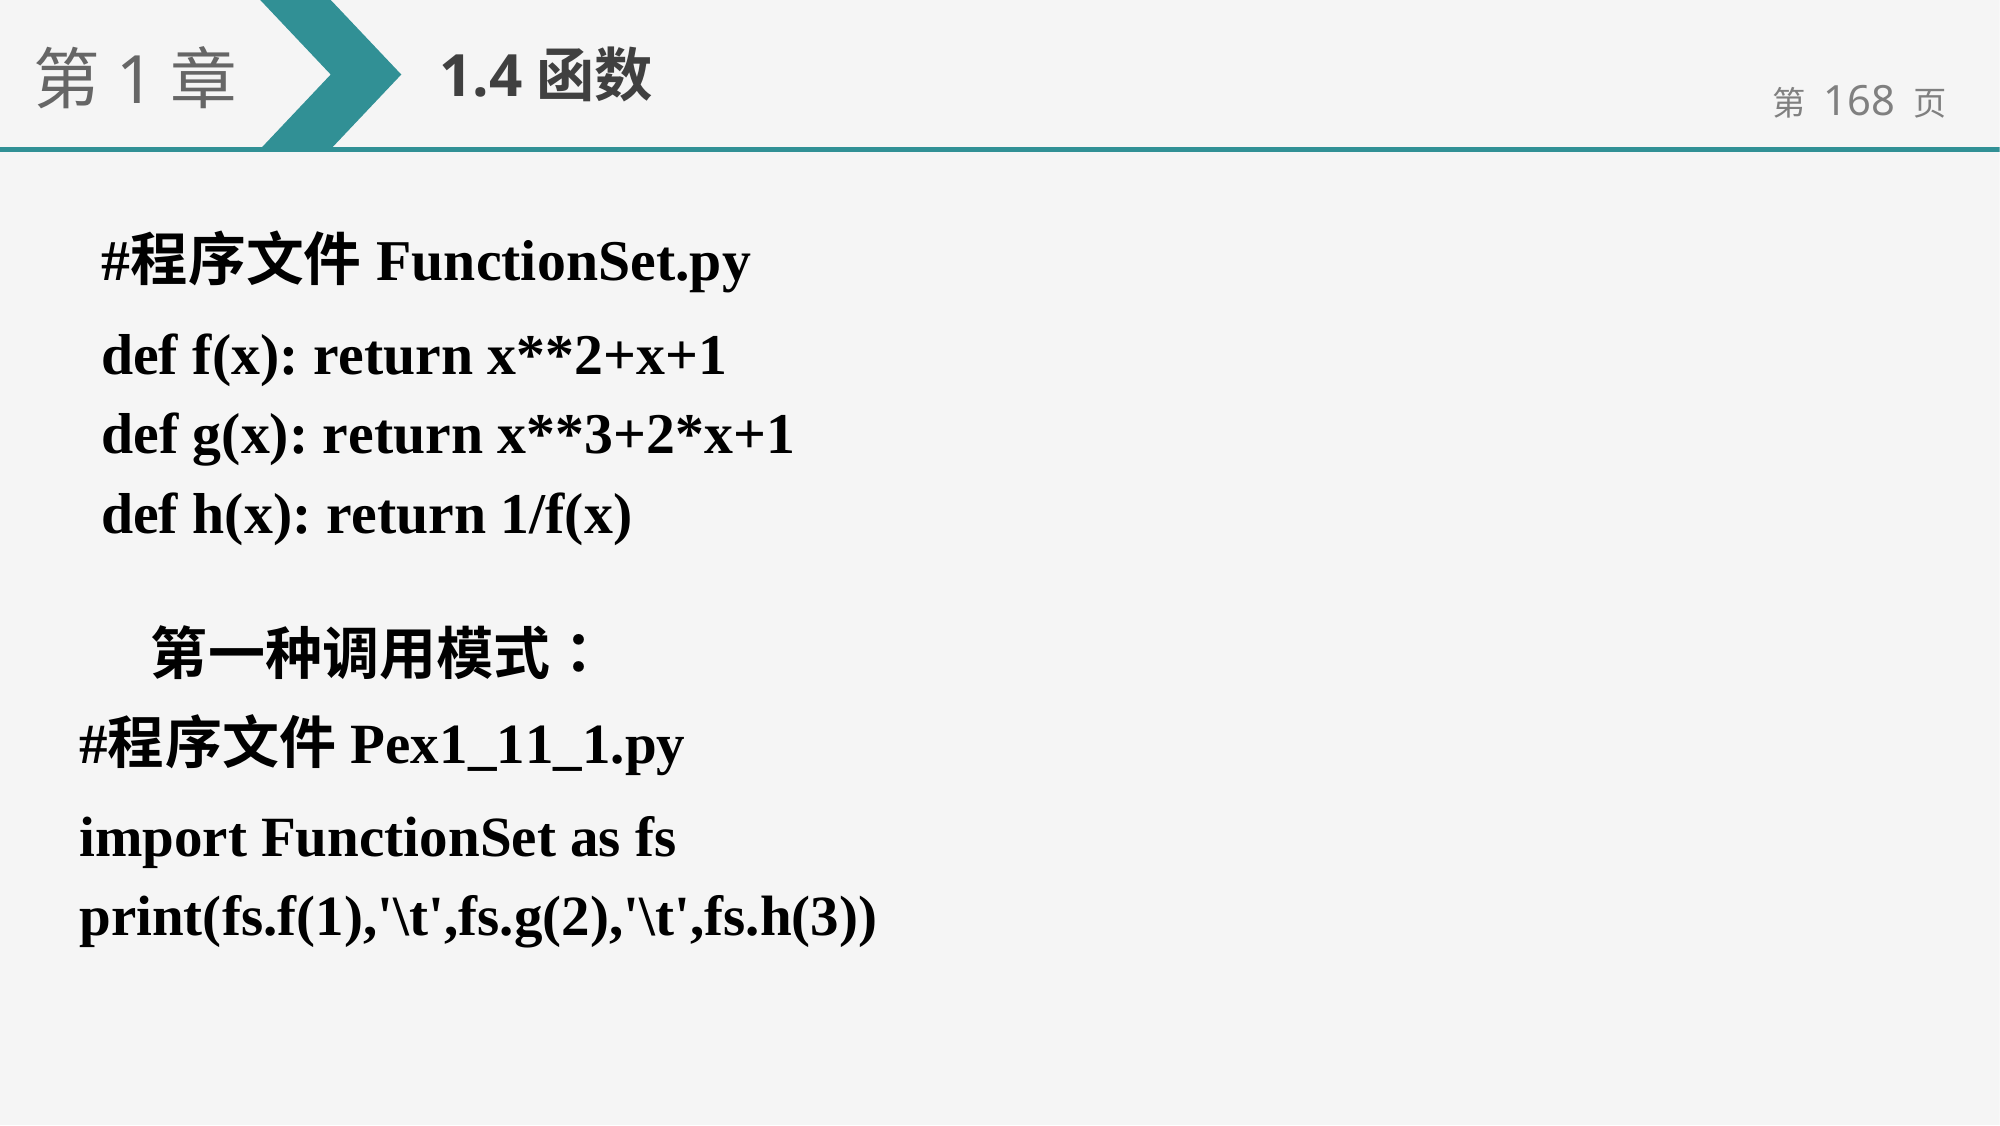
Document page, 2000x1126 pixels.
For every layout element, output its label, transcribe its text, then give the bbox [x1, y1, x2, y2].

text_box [36, 590, 1887, 1126]
text_box [258, 0, 403, 148]
text_box 1.4函数 [424, 31, 1366, 116]
text_box 第1章 [19, 29, 253, 125]
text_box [57, 217, 1937, 861]
